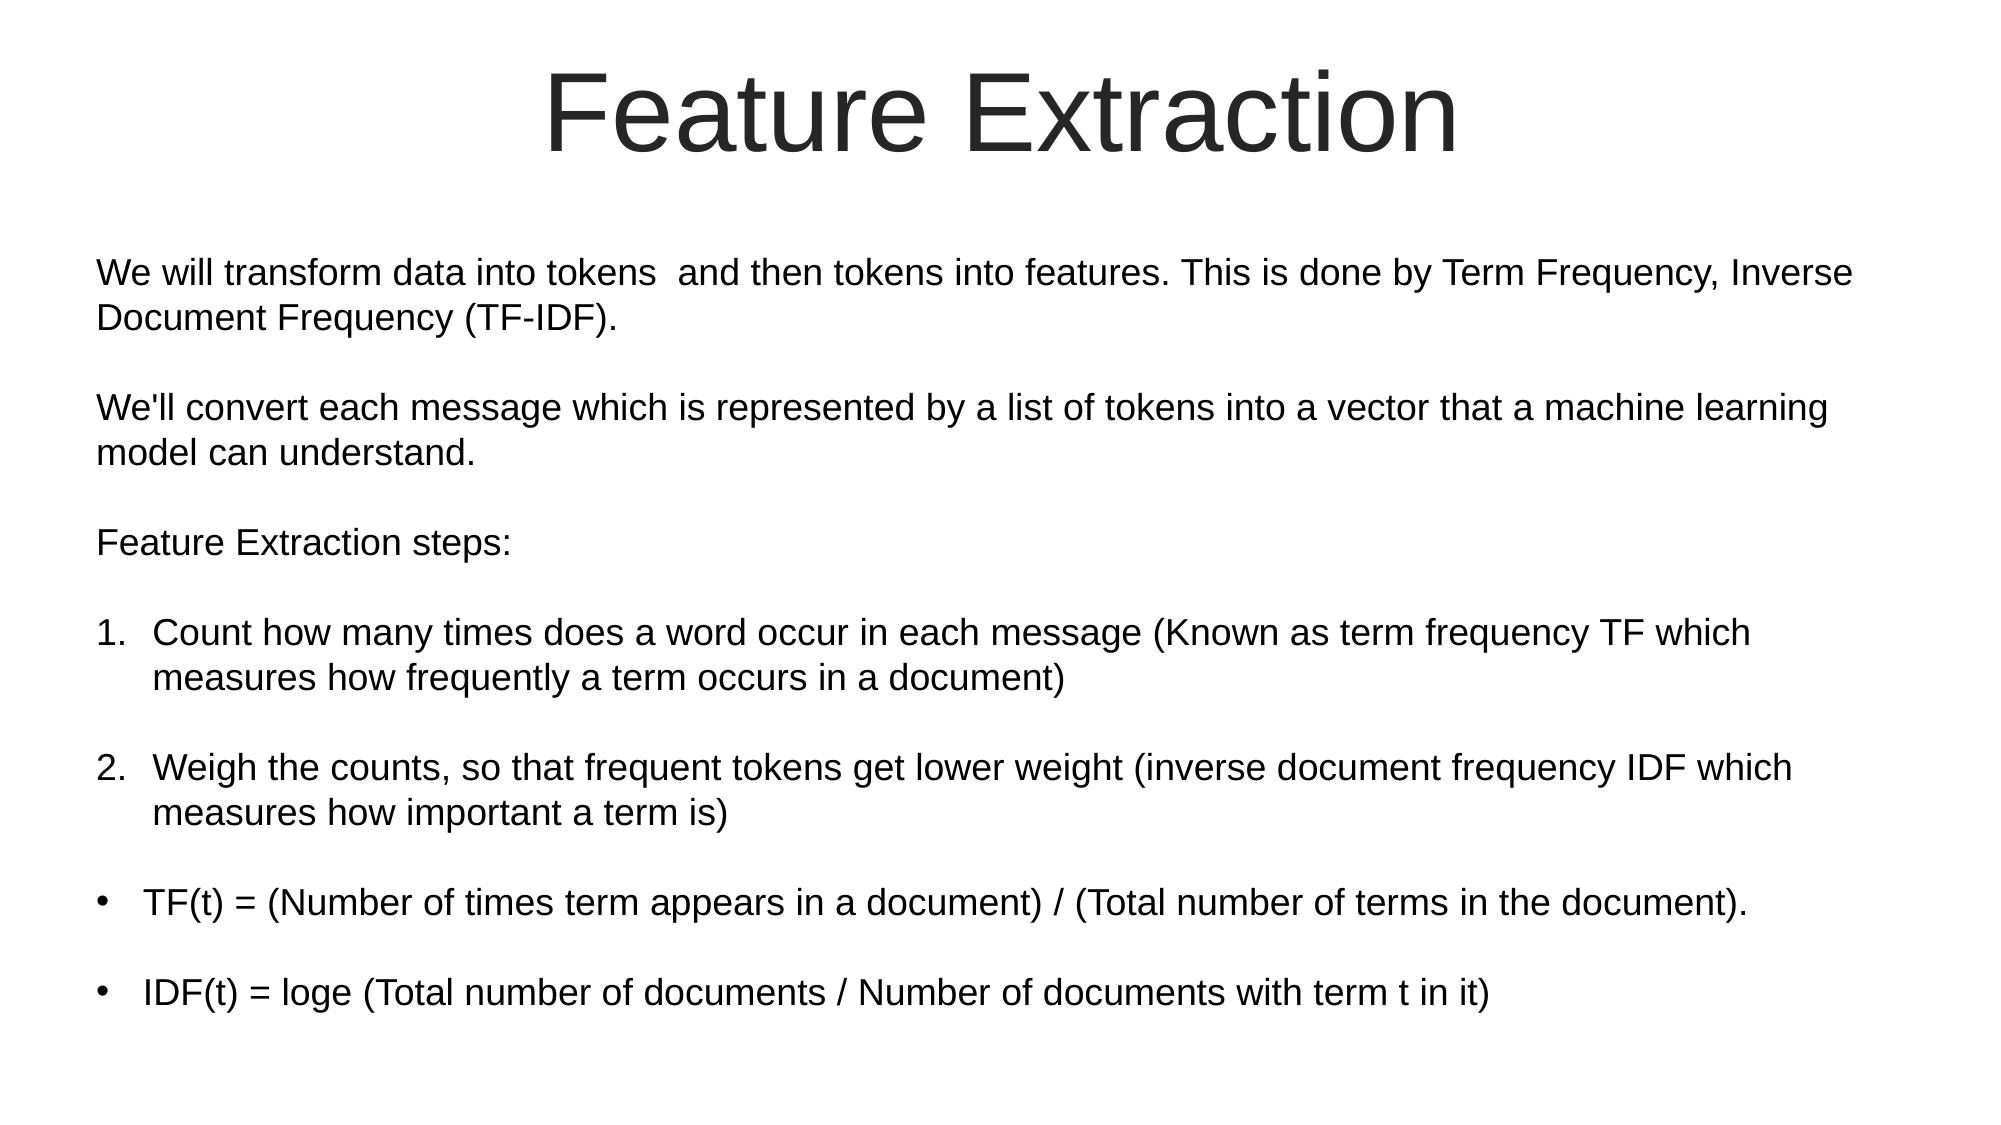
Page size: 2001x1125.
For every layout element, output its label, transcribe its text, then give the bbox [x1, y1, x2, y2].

text_box We will transform data into tokens and then tokens into features. This is done by Term Frequency, Inverse Document Frequency (TF-IDF). We'll convert each message which is represented by a list of tokens into a vector that a machine learning model can understand. Feature Extraction steps: Count how many times does a word occur in each message (Known as term frequency TF which measures how frequently a term occurs in a document) Weigh the counts, so that frequent tokens get lower weight (inverse document frequency IDF which measures how important a term is) TF(t) = (Number of times term appears in a document) / (Total number of terms in the document). IDF(t) = loge (Total number of documents / Number of documents with term t in it) [81, 240, 1919, 1125]
list Feature Extraction [53, 55, 1952, 175]
